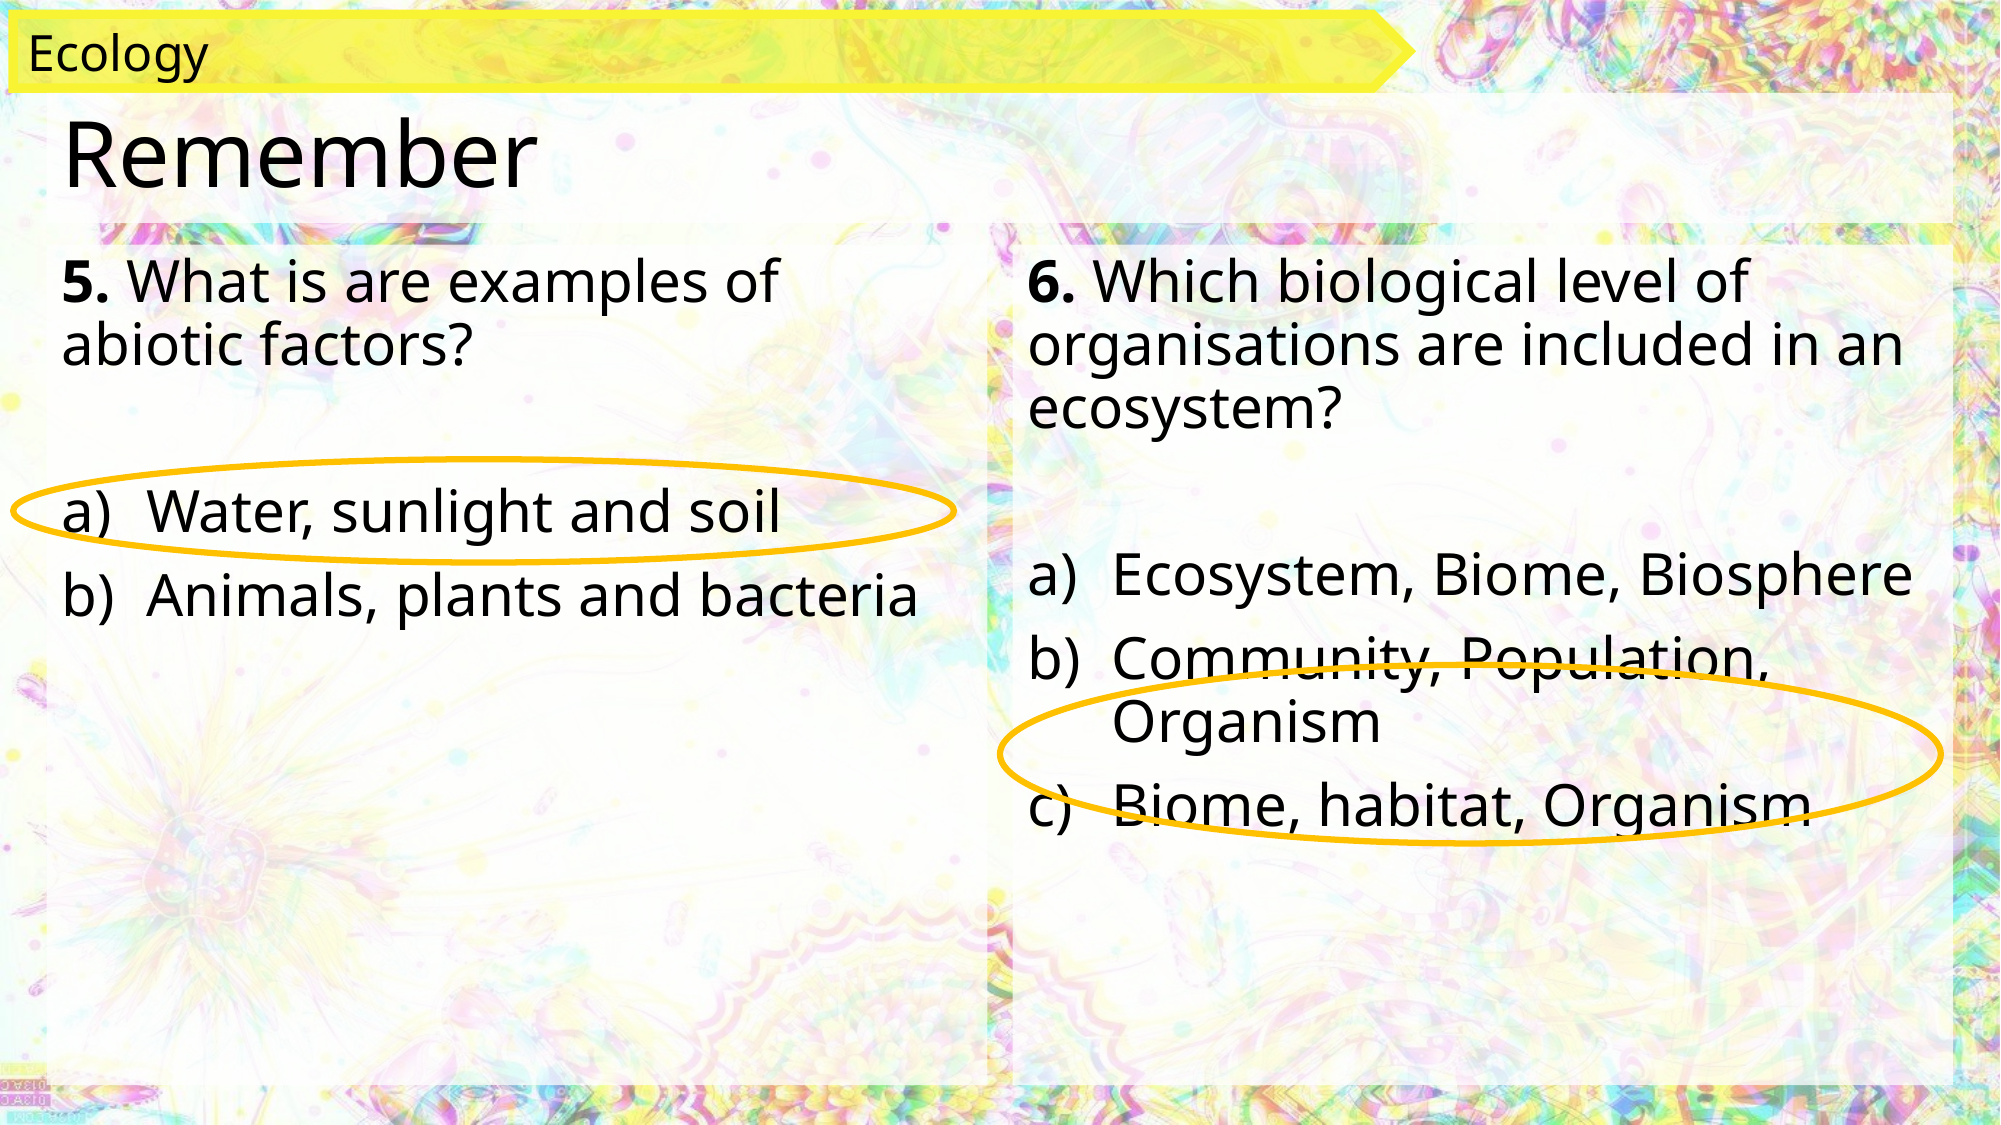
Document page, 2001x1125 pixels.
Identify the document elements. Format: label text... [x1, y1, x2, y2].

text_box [13, 14, 1410, 89]
text_box [998, 663, 1942, 845]
list 6. Which biological level of organisations are included in an ecosystem? Ecosystem, Biome, Biosphere Community, Population, Organism Biome, habitat, Organism [1012, 244, 1954, 1086]
list 5. What is are examples of abiotic factors? Water, sunlight and soil Animals, plants and bacteria [46, 244, 988, 1086]
title Remember [46, 92, 1954, 223]
text_box [12, 458, 956, 564]
